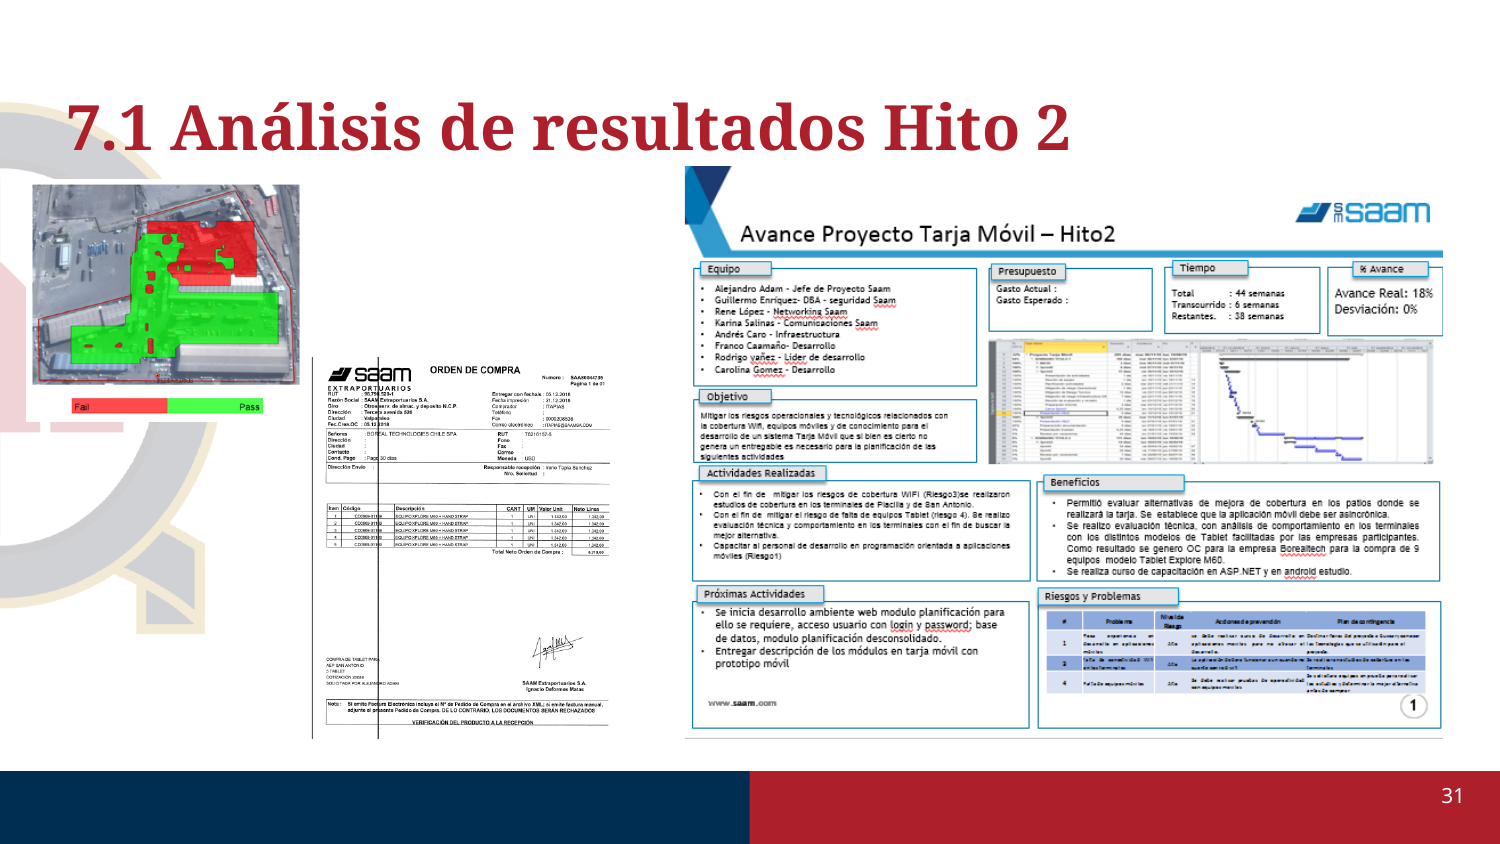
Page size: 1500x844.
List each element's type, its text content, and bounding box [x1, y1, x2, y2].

picture [0, 771, 1500, 844]
picture [311, 356, 618, 739]
picture [0, 97, 307, 640]
picture [684, 166, 1444, 739]
title 7.1 Análisis de resultados Hito 2 [51, 72, 1449, 167]
slide_number 31 [1389, 764, 1480, 830]
picture [684, 166, 689, 175]
